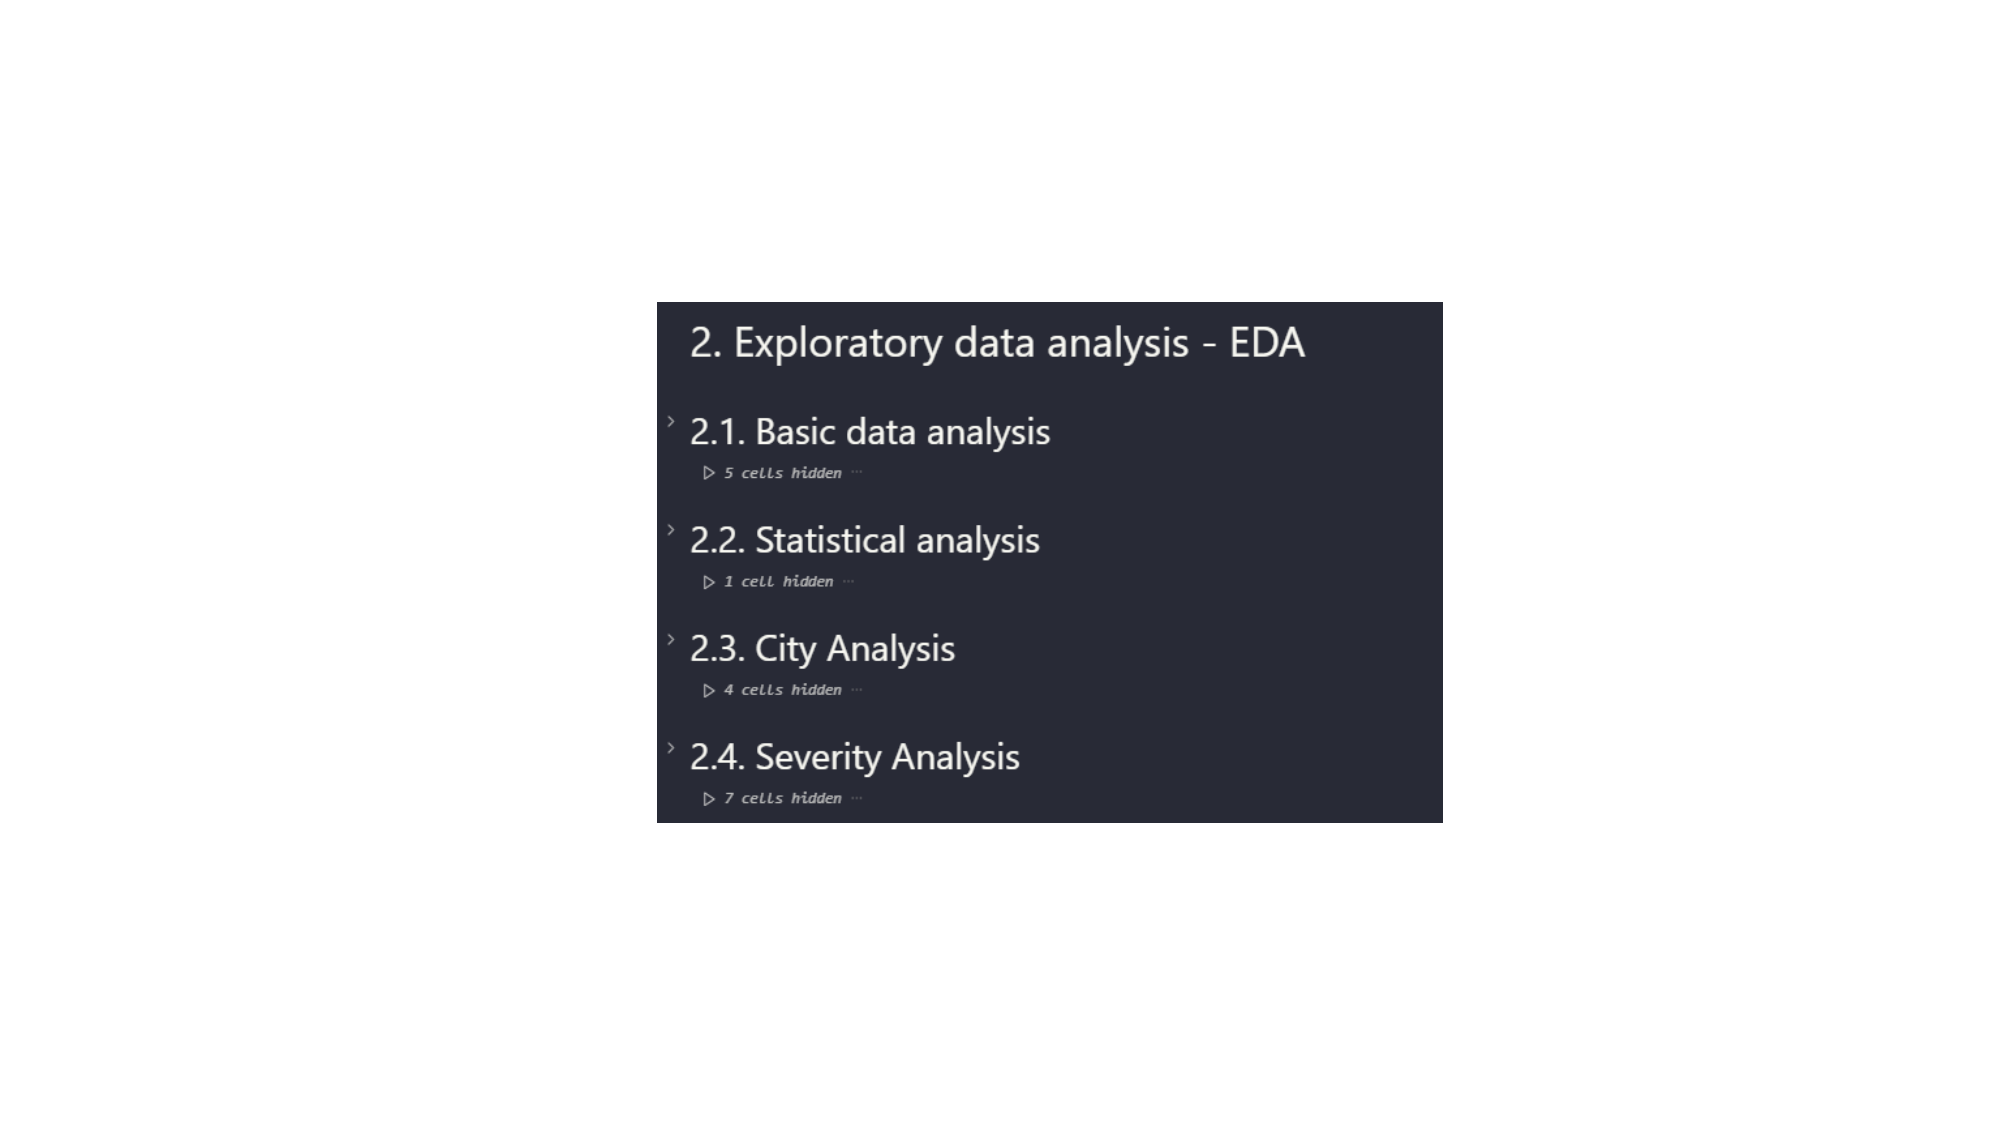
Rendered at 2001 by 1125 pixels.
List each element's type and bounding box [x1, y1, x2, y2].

picture [656, 302, 1444, 823]
